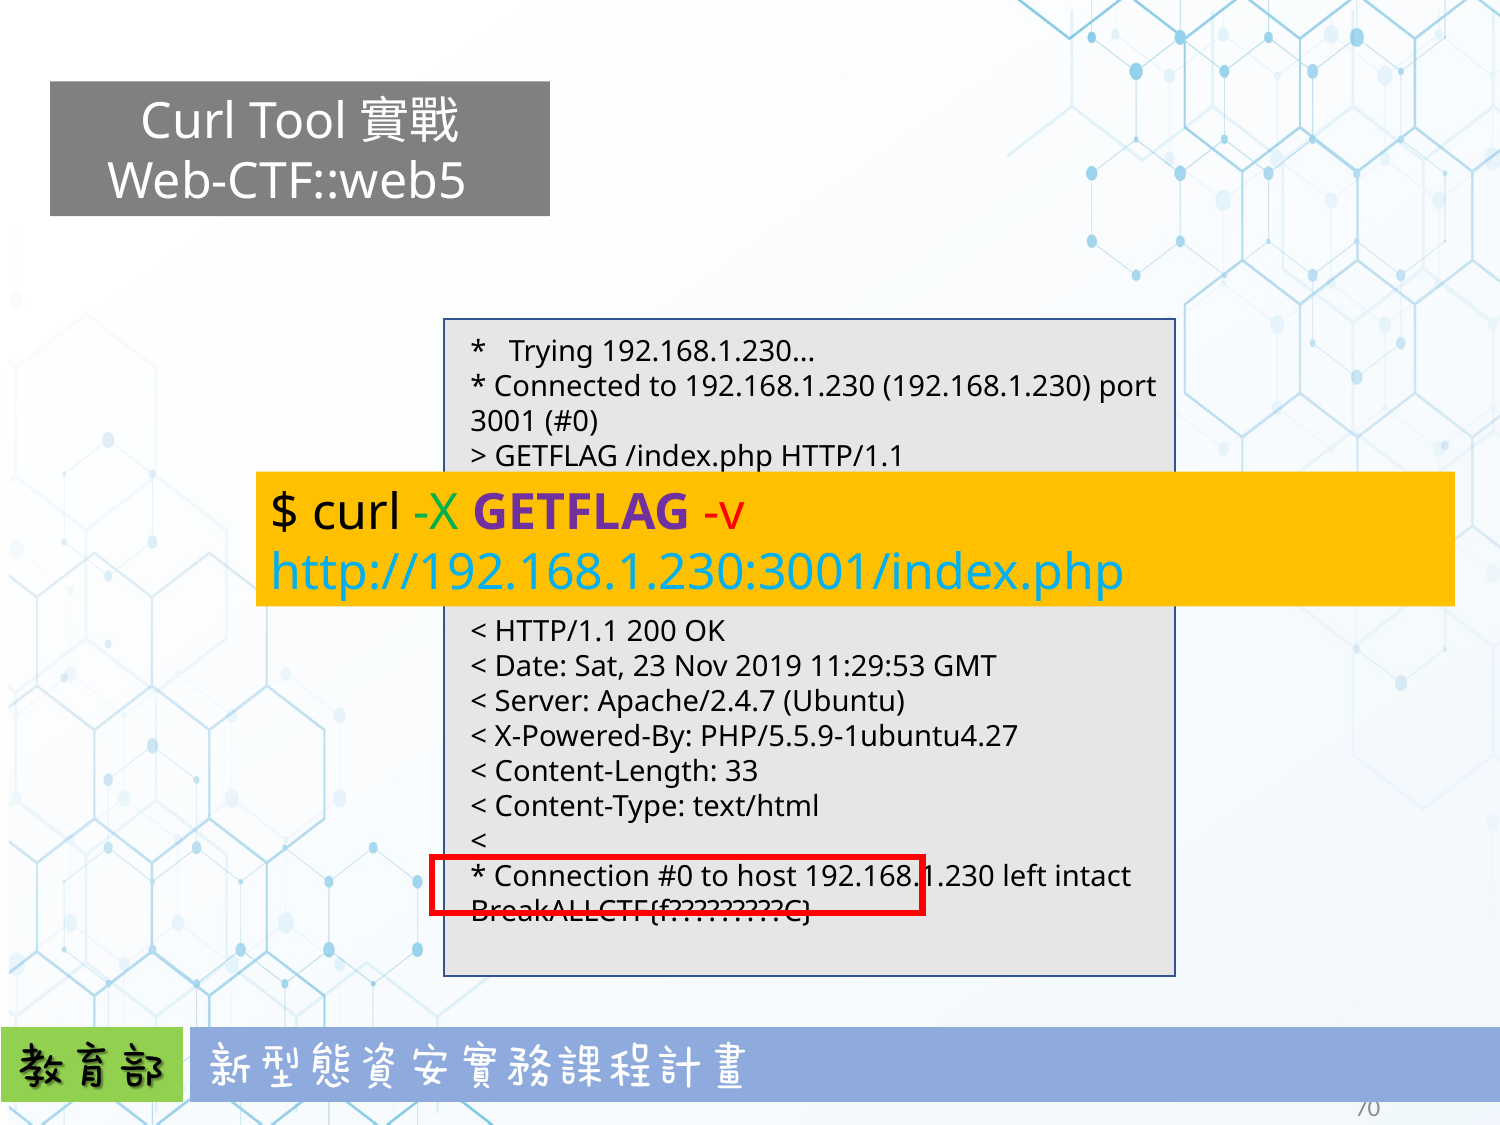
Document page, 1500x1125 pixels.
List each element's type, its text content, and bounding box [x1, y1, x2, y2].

text_box [431, 856, 923, 914]
text_box * Trying 192.168.1.230... * Connected to 192.168.1.230 (192.168.1.230) port 3001 (#0) > GETFLAG /index.php HTTP/1.1 > Host: 192.168.1.230 :3001 > User-Agent: curl/7.47.0 > Accept: */* > < HTTP/1.1 200 OK < Date: Sat, 23 Nov 2019 11:29:53 GMT < Server: Apache/2.4.7 (Ubuntu) < X-Powered-By: PHP/5.5.9-1ubuntu4.27 < Content-Length: 33 < Content-Type: text/html < * Connection #0 to host 192.168.1.230 left intact BreakALLCTF{f?????????C} [455, 607, 1188, 935]
text_box * Trying 192.168.1.230... * Connected to 192.168.1.230 (192.168.1.230) port 3001 (#0) > GETFLAG /index.php HTTP/1.1 > Host: 192.168.1.230 :3001 > User-Agent: curl/7.47.0 > Accept: */* > < HTTP/1.1 200 OK < Date: Sat, 23 Nov 2019 11:29:53 GMT < Server: Apache/2.4.7 (Ubuntu) < X-Powered-By: PHP/5.5.9-1ubuntu4.27 < Content-Length: 33 < Content-Type: text/html < * Connection #0 to host 192.168.1.230 left intact BreakALLCTF{f?????????C} [455, 325, 1188, 471]
text_box Curl Tool實戰 Web-CTF::web5 [50, 81, 550, 217]
text_box $ curl -X GETFLAG -v http://192.168.1.230:3001/index.php [256, 471, 1455, 607]
text_box [443, 914, 1176, 977]
text_box [443, 607, 455, 856]
text_box [443, 318, 1176, 471]
picture [0, 0, 1500, 1125]
